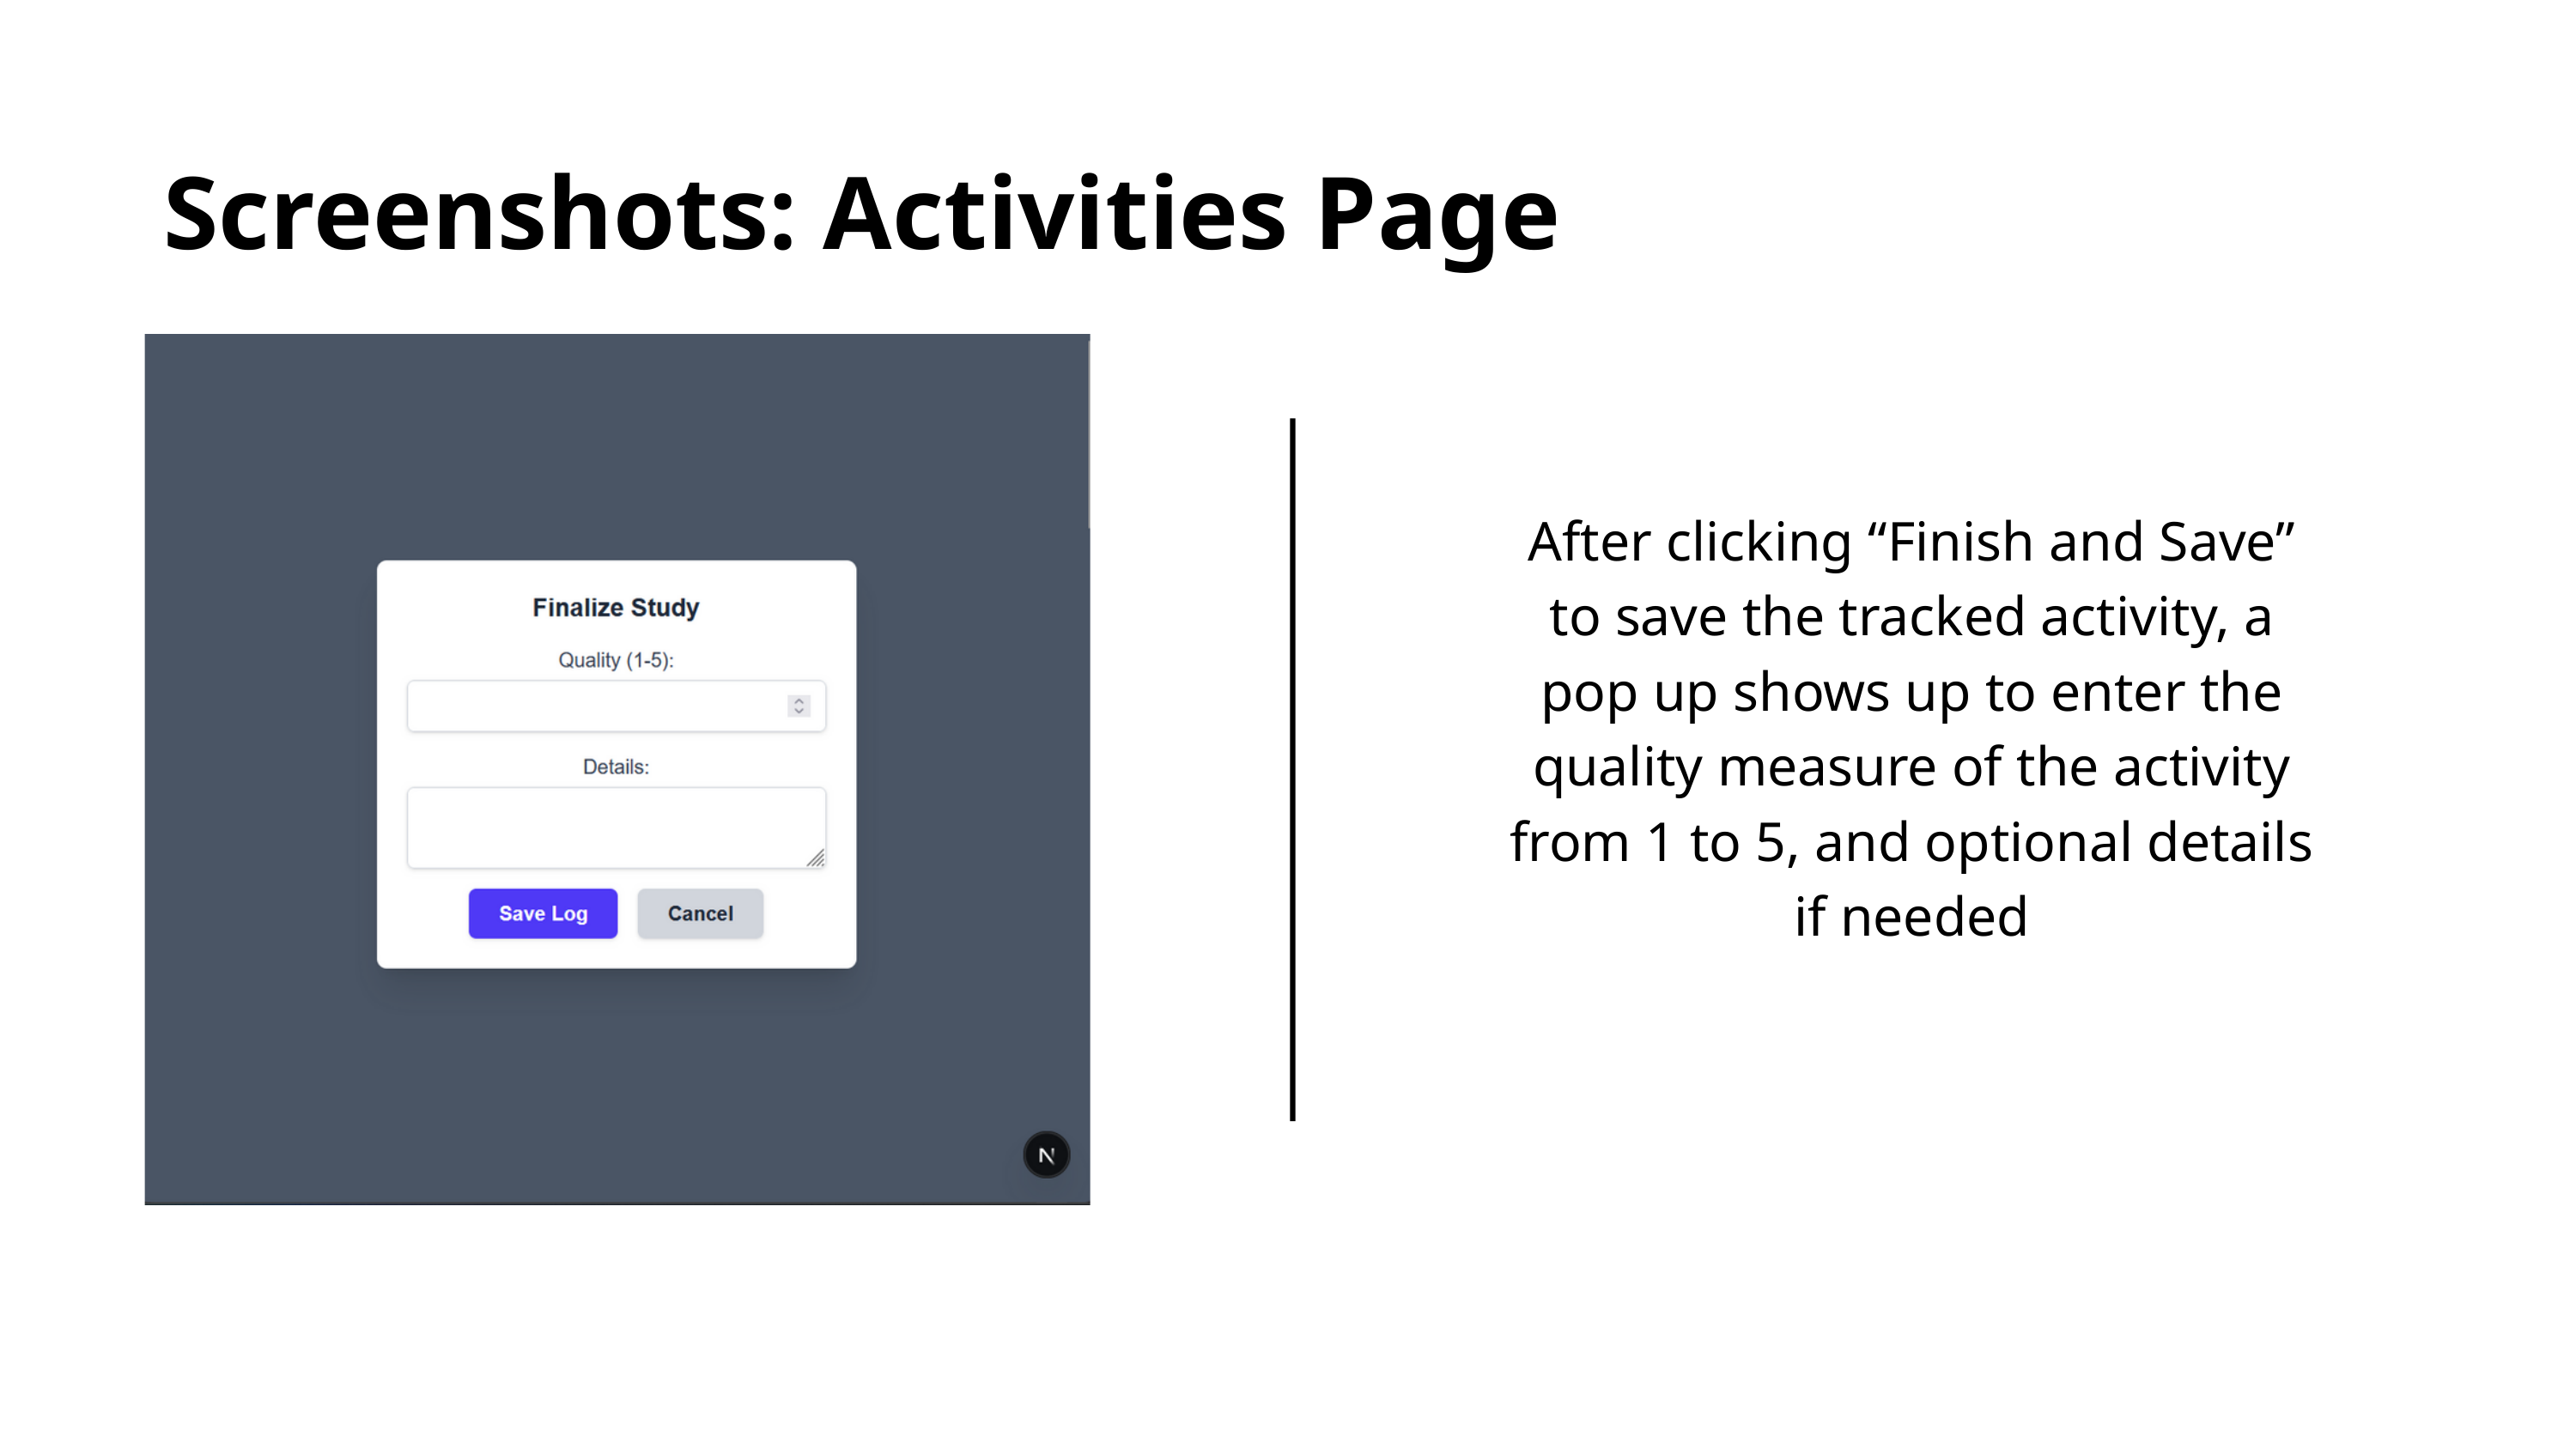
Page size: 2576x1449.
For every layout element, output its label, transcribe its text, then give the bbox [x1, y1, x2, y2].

text_box [144, 334, 1091, 1205]
text_box After clicking “Finish and Save” to save the tracked activity, a pop up shows up to enter the quality measure of the activity from 1 to 5, and optional details if needed [1495, 496, 2330, 948]
text_box Screenshots: Activities Page [144, 128, 1580, 270]
